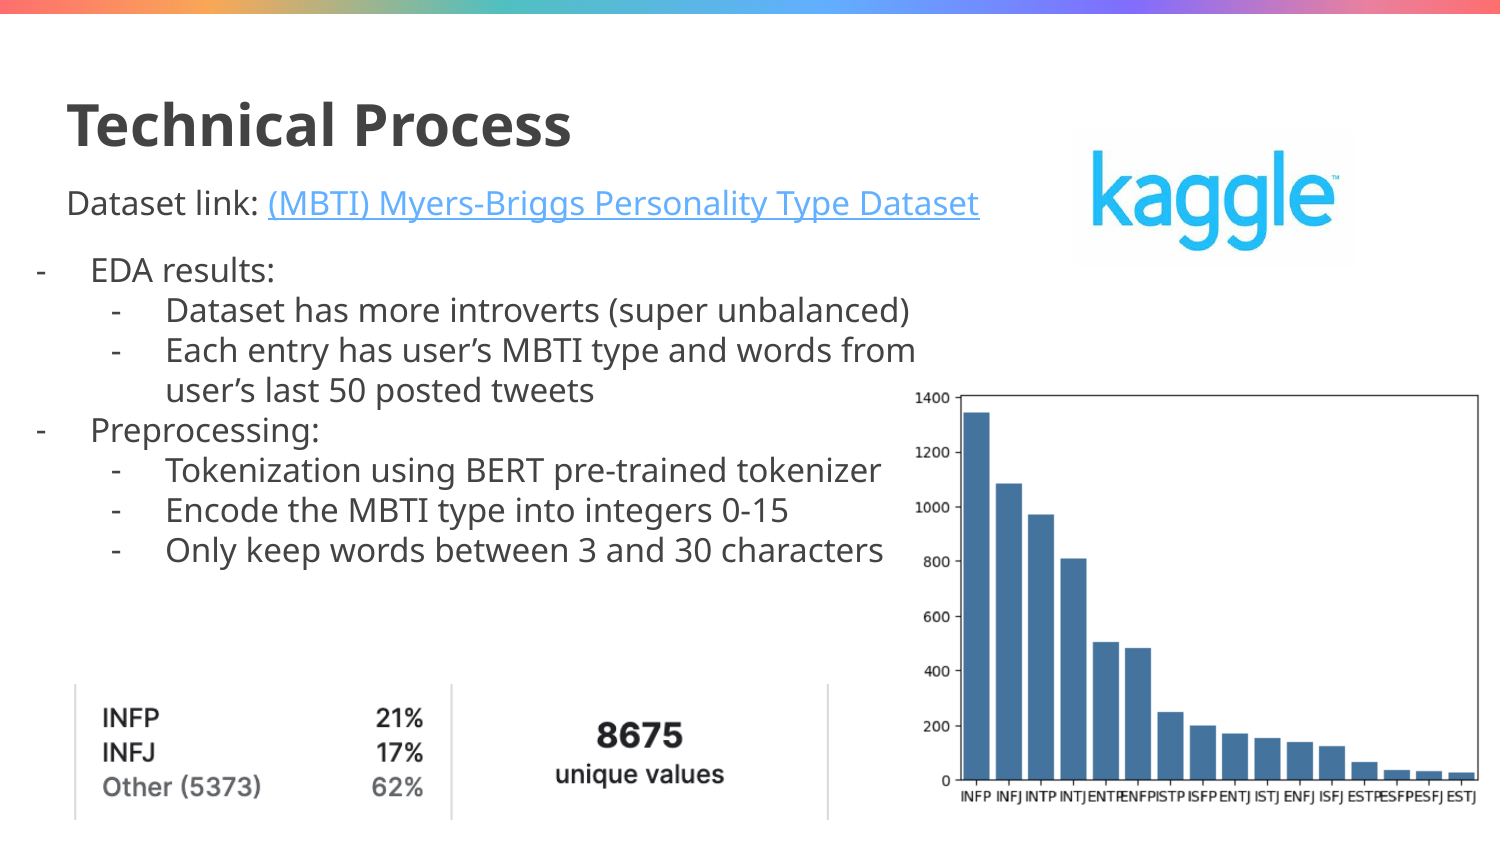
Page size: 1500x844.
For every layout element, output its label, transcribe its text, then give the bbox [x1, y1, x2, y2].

picture [898, 381, 1500, 820]
list EDA results: Dataset has more introverts (super unbalanced) Each entry has user’s MBTI type and words from user’s last 50 posted tweets Preprocessing: Tokenization using BERT pre-trained tokenizer Encode the MBTI type into integers 0-15 Only keep words between 3 and 30 characters [0, 234, 956, 725]
picture [71, 683, 829, 820]
text_box Dataset link: (MBTI) Myers-Briggs Personality Type Dataset [51, 166, 1068, 243]
picture [0, 0, 1500, 14]
title Technical Process [51, 72, 1449, 167]
picture [1073, 129, 1354, 266]
